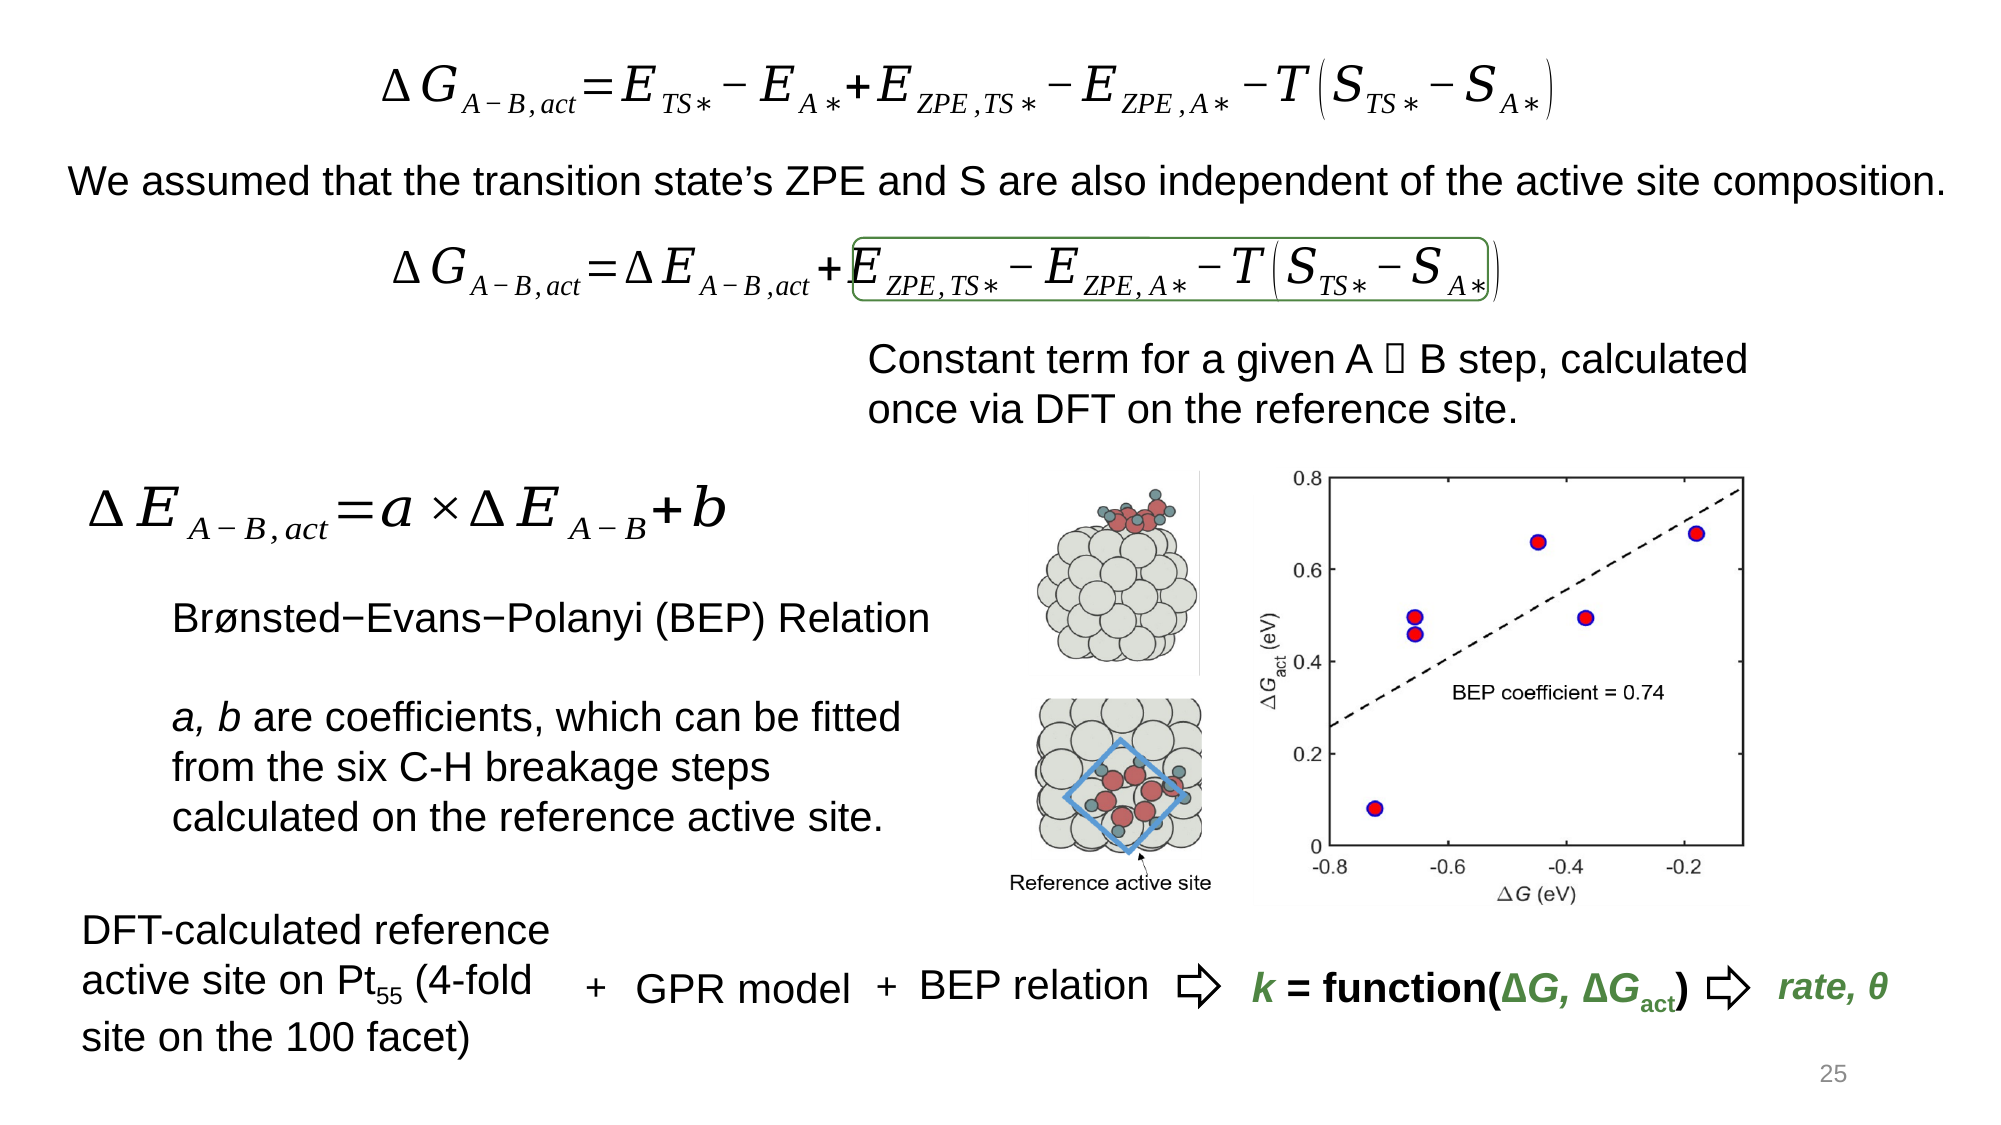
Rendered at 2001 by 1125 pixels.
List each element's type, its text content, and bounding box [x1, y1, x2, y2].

text_box k = function(∆G, ∆Gact) [1237, 953, 1705, 1025]
text_box Brønsted−Evans−Polanyi (BEP) Relation [157, 583, 971, 648]
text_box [982, 444, 1750, 907]
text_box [861, 950, 1207, 1016]
text_box Constant term for a given A  B step, calculated once via DFT on the reference site. [852, 324, 1779, 439]
text_box We assumed that the transition state’s ZPE and S are also independent of the active site composition. [53, 145, 1963, 211]
text_box [851, 236, 1489, 302]
text_box a, b are coefficients, which can be fitted from the six C-H breakage steps calculated on the reference active site. [157, 682, 940, 848]
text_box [1708, 954, 1903, 1016]
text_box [66, 895, 895, 1062]
text_box [1207, 972, 1221, 1000]
slide_number 25 [1412, 1042, 1863, 1103]
